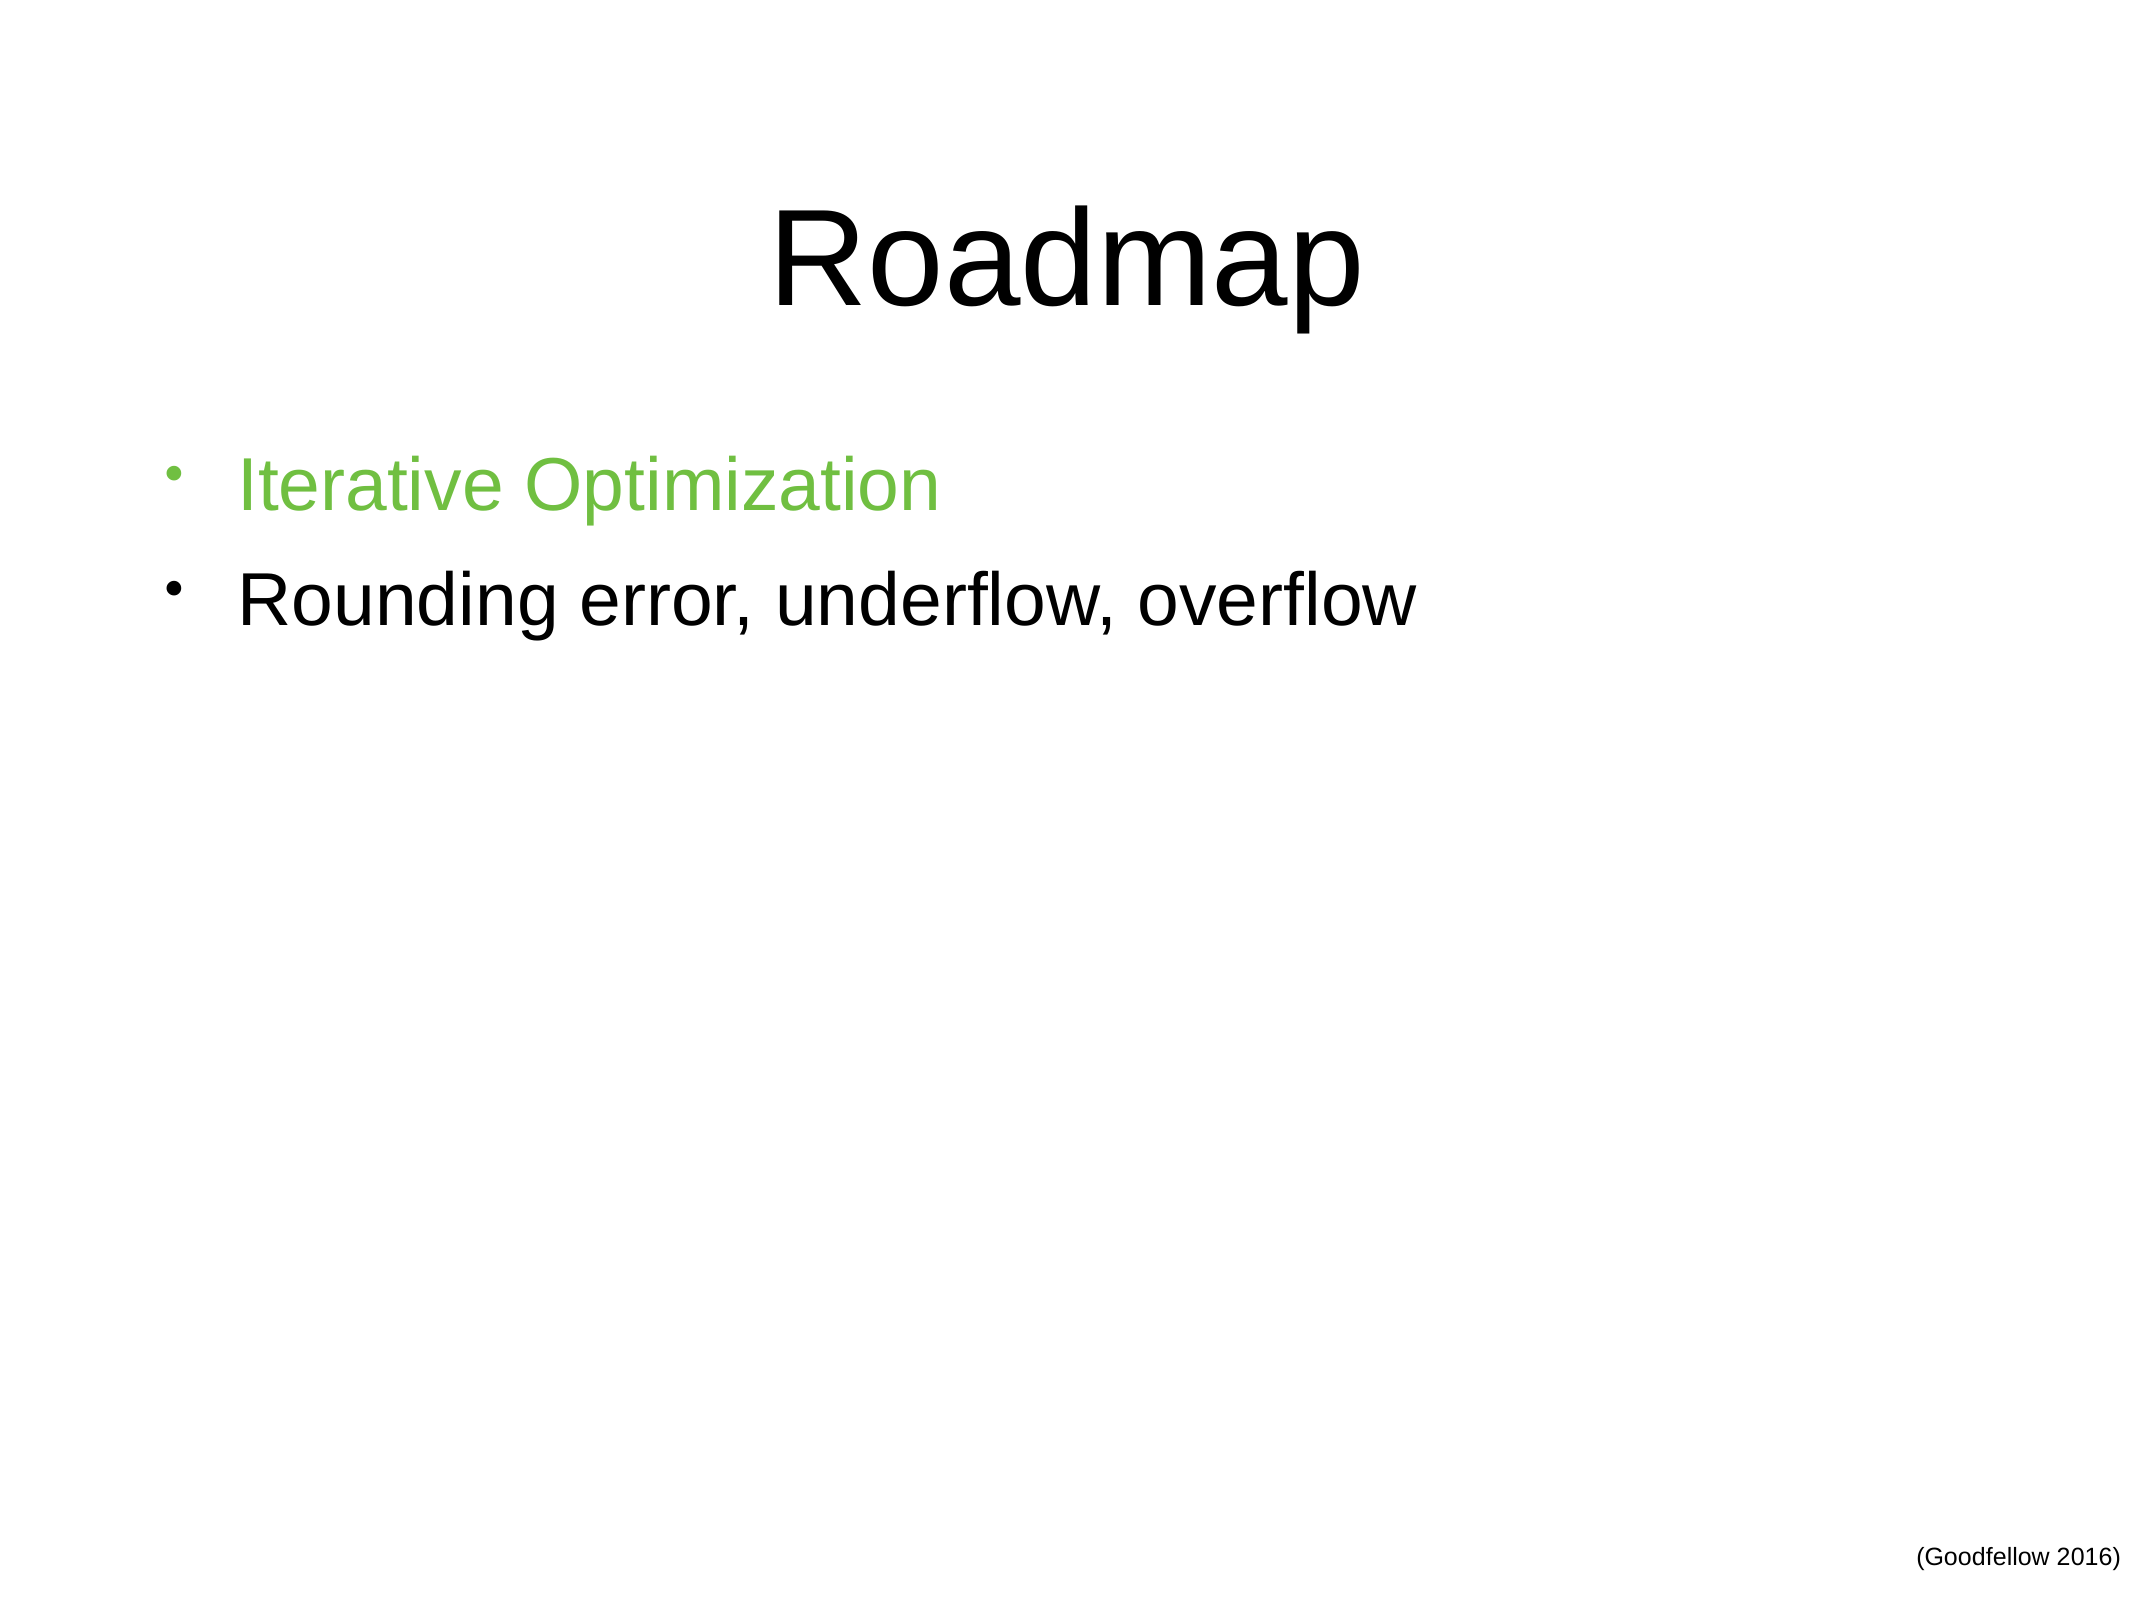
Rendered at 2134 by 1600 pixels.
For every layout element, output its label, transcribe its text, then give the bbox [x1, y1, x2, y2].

list Iterative Optimization Rounding error, underflow, overflow [155, 426, 1978, 1459]
title Roadmap [155, 72, 1978, 426]
